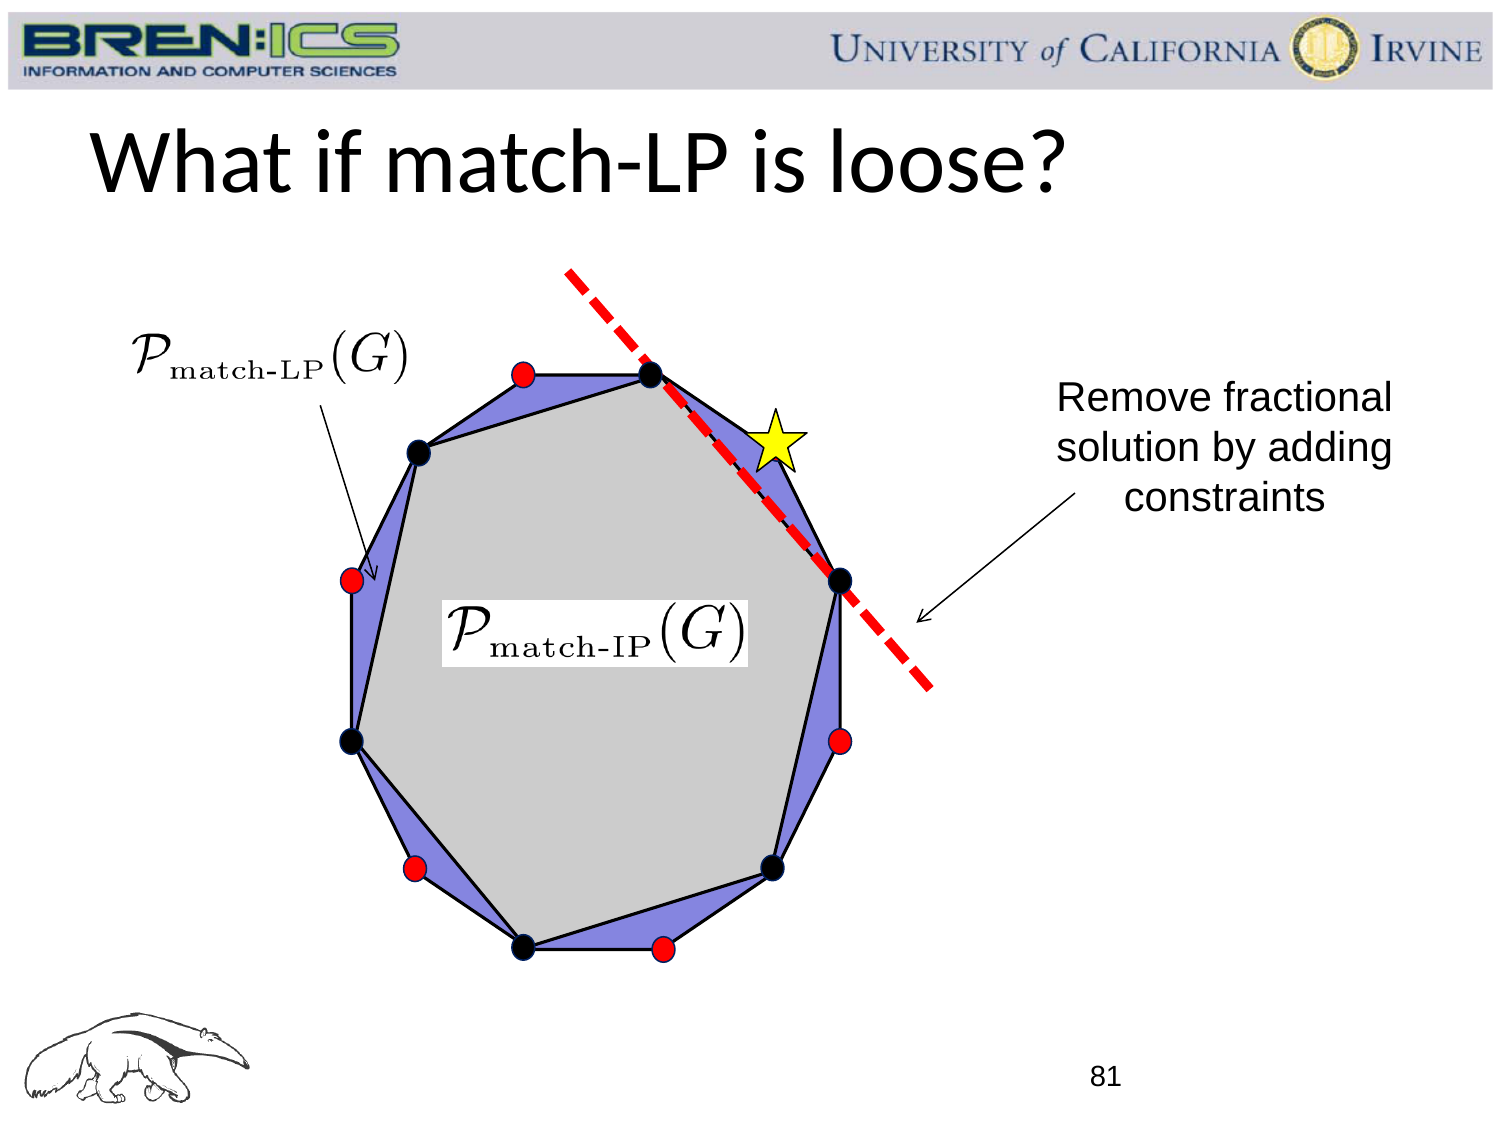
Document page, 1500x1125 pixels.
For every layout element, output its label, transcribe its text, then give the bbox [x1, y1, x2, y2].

text_box [828, 728, 852, 755]
text_box [535, 875, 766, 950]
text_box [407, 440, 431, 466]
text_box [357, 405, 812, 945]
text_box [319, 405, 376, 582]
text_box [775, 698, 841, 859]
text_box Remove fractional solution by adding constraints [1037, 362, 1413, 528]
text_box [340, 728, 363, 755]
text_box [652, 936, 675, 963]
text_box [343, 589, 361, 594]
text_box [567, 271, 931, 690]
text_box [511, 934, 535, 961]
text_box [511, 362, 535, 388]
picture [127, 328, 407, 388]
picture [442, 600, 567, 667]
text_box [428, 375, 562, 445]
title What if match-LP is loose? [75, 87, 1425, 225]
text_box [403, 856, 427, 882]
text_box [358, 750, 516, 939]
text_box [916, 492, 1076, 624]
slide_number 81 [1074, 1025, 1425, 1100]
text_box [351, 464, 415, 729]
text_box [761, 855, 784, 881]
